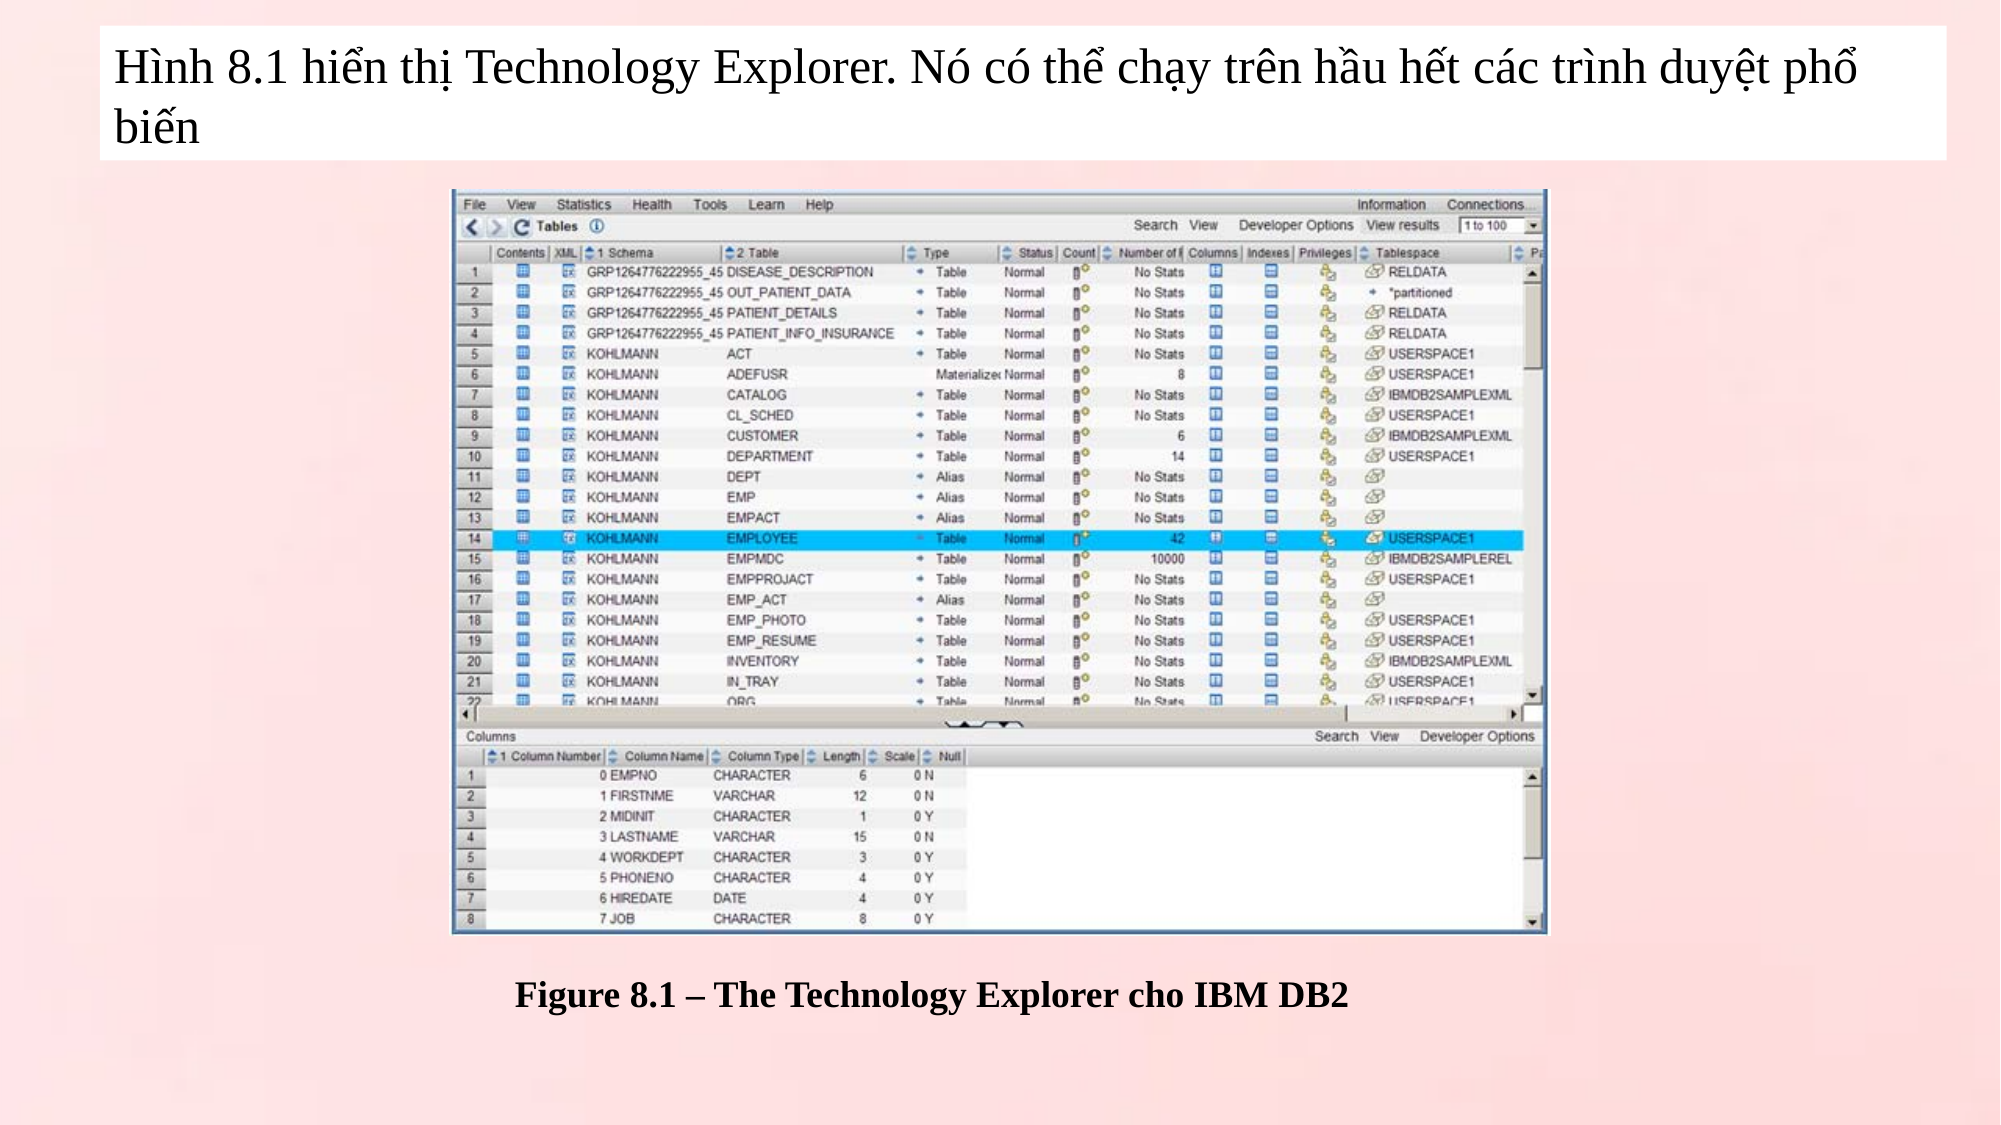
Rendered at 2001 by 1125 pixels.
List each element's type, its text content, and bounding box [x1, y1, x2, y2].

text_box Hình 8.1 hiển thị Technology Explorer. Nó có thể chạy trên hầu hết các trình duyệt phổ biến [99, 25, 1947, 161]
picture [0, 0, 2001, 1125]
text_box Figure 8.1 – The Technology Explorer cho IBM DB2 [500, 962, 1500, 1023]
